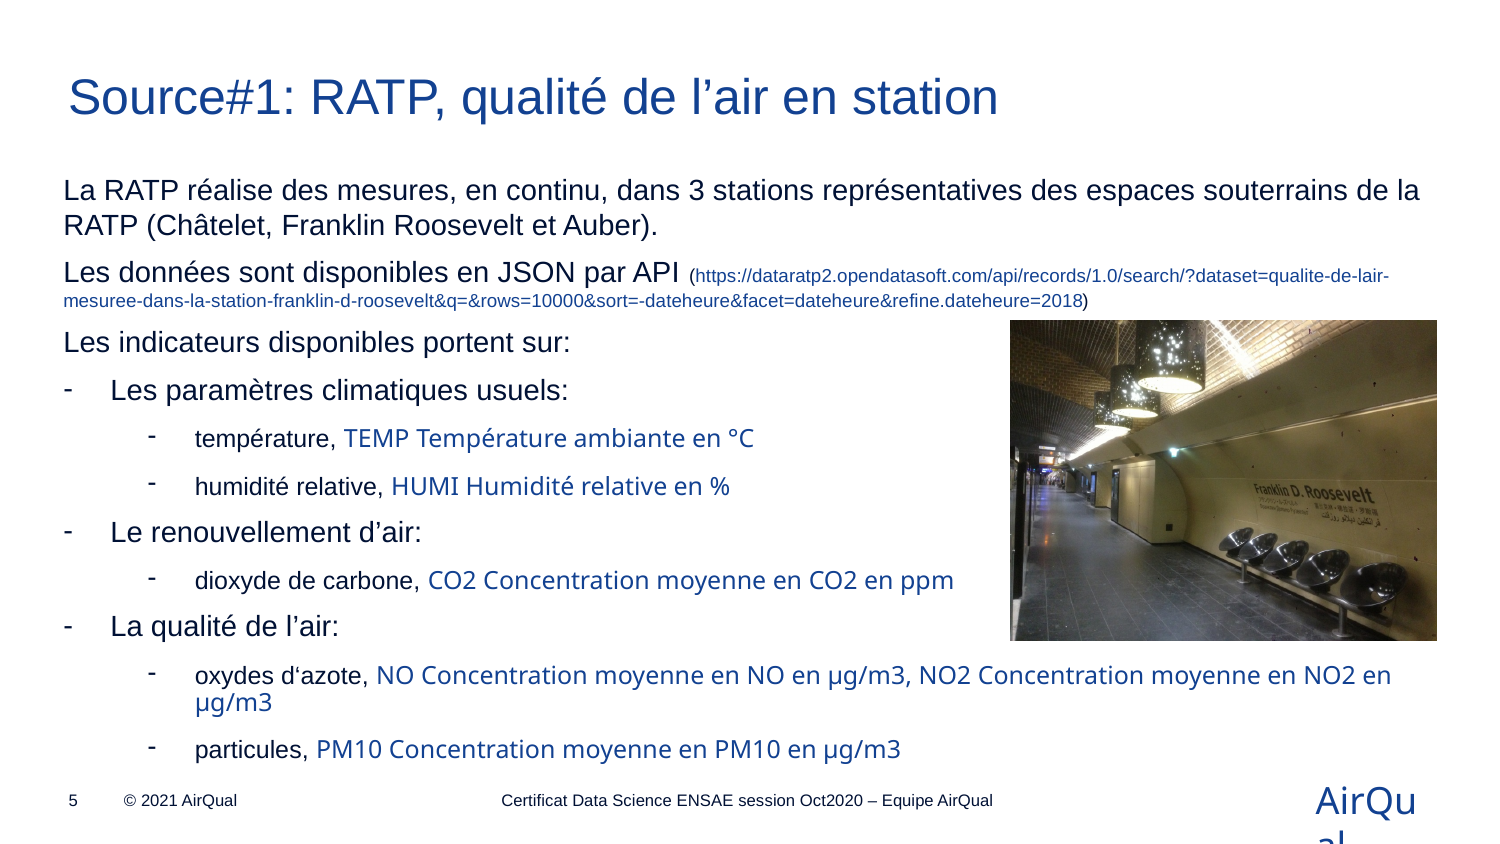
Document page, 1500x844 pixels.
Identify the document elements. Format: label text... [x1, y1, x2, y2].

text_box La RATP réalise des mesures, en continu, dans 3 stations représentatives des espaces souterrains de la RATP (Châtelet, Franklin Roosevelt et Auber). Les données sont disponibles en JSON par API (https://dataratp2.opendatasoft.com/api/records/1.0/search/?dataset=qualite-de-lair-mesuree-dans-la-station-franklin-d-roosevelt&q=&rows=10000&sort=-dateheure&facet=dateheure&refine.dateheure=2018) Les indicateurs disponibles portent sur: Les paramètres climatiques usuels: température, TEMP Température ambiante en °C humidité relative, HUMI Humidité relative en % Le renouvellement d’air: dioxyde de carbone, CO2 Concentration moyenne en CO2 en ppm La qualité de l’air: oxydes d‘azote, NO Concentration moyenne en NO en µg/m3, NO2 Concentration moyenne en NO2 en µg/m3 particules, PM10 Concentration moyenne en PM10 en µg/m3 [63, 171, 1437, 791]
list Source#1: RATP, qualité de l’air en station [68, 64, 1432, 172]
footer Certificat Data Science ENSAE session Oct2020 – Equipe AirQual [377, 790, 1122, 811]
picture [1010, 320, 1437, 641]
